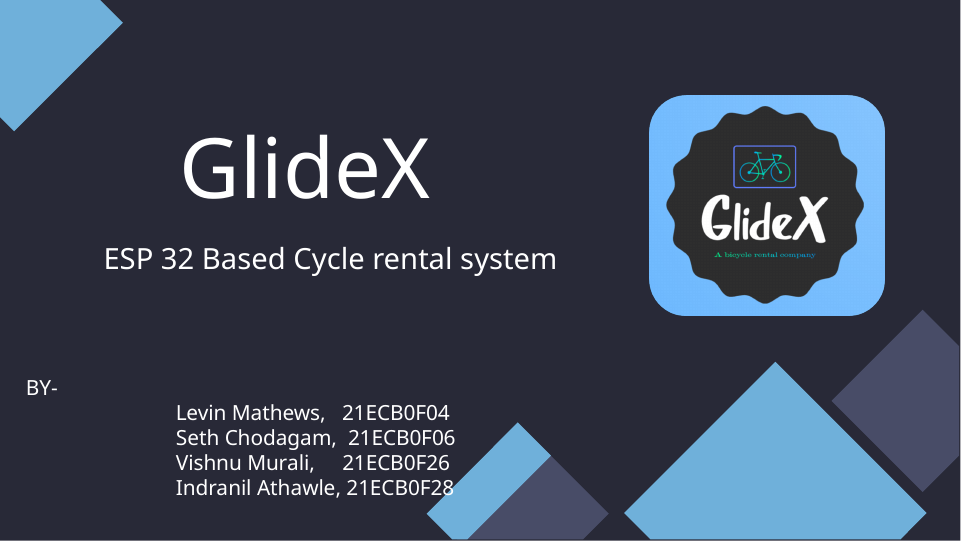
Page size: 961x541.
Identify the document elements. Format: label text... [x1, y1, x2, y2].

text_box [0, 0, 961, 541]
text_box BY- Levin Mathews, 21ECB0F04 Seth Chodagam, 21ECB0F06 Vishnu Murali, 21ECB0F26 Indranil Athawle, 21ECB0F28 [10, 367, 598, 532]
picture [649, 94, 885, 316]
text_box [426, 422, 610, 540]
title GlideX [75, 149, 534, 253]
text_box ESP 32 Based Cycle rental system [88, 232, 574, 283]
text_box [0, 0, 123, 132]
text_box [624, 361, 927, 540]
text_box [831, 309, 960, 492]
